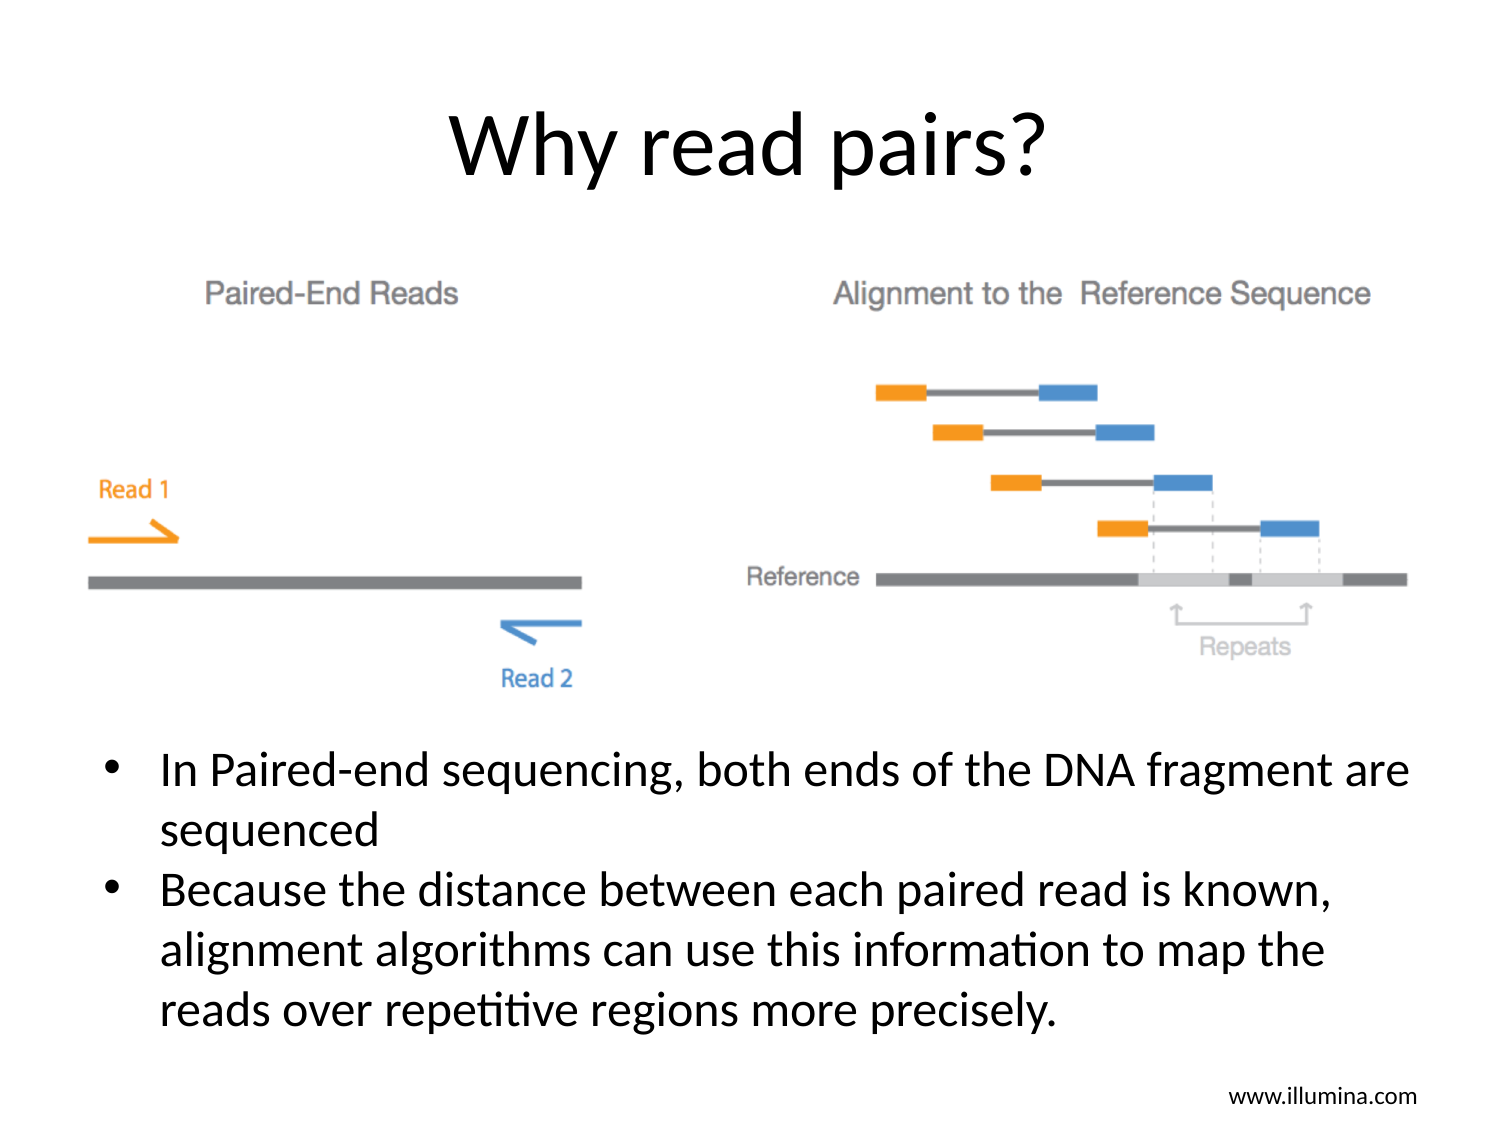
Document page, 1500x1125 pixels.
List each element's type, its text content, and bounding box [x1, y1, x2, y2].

text_box www.illumina.com [1213, 1072, 1434, 1117]
title Why read pairs? [75, 45, 1425, 233]
text_box In Paired-end sequencing, both ends of the DNA fragment are sequenced Because the distance between each paired read is known, alignment algorithms can use this information to map the reads over repetitive regions more precisely. [88, 728, 1447, 1044]
picture [52, 243, 1448, 717]
